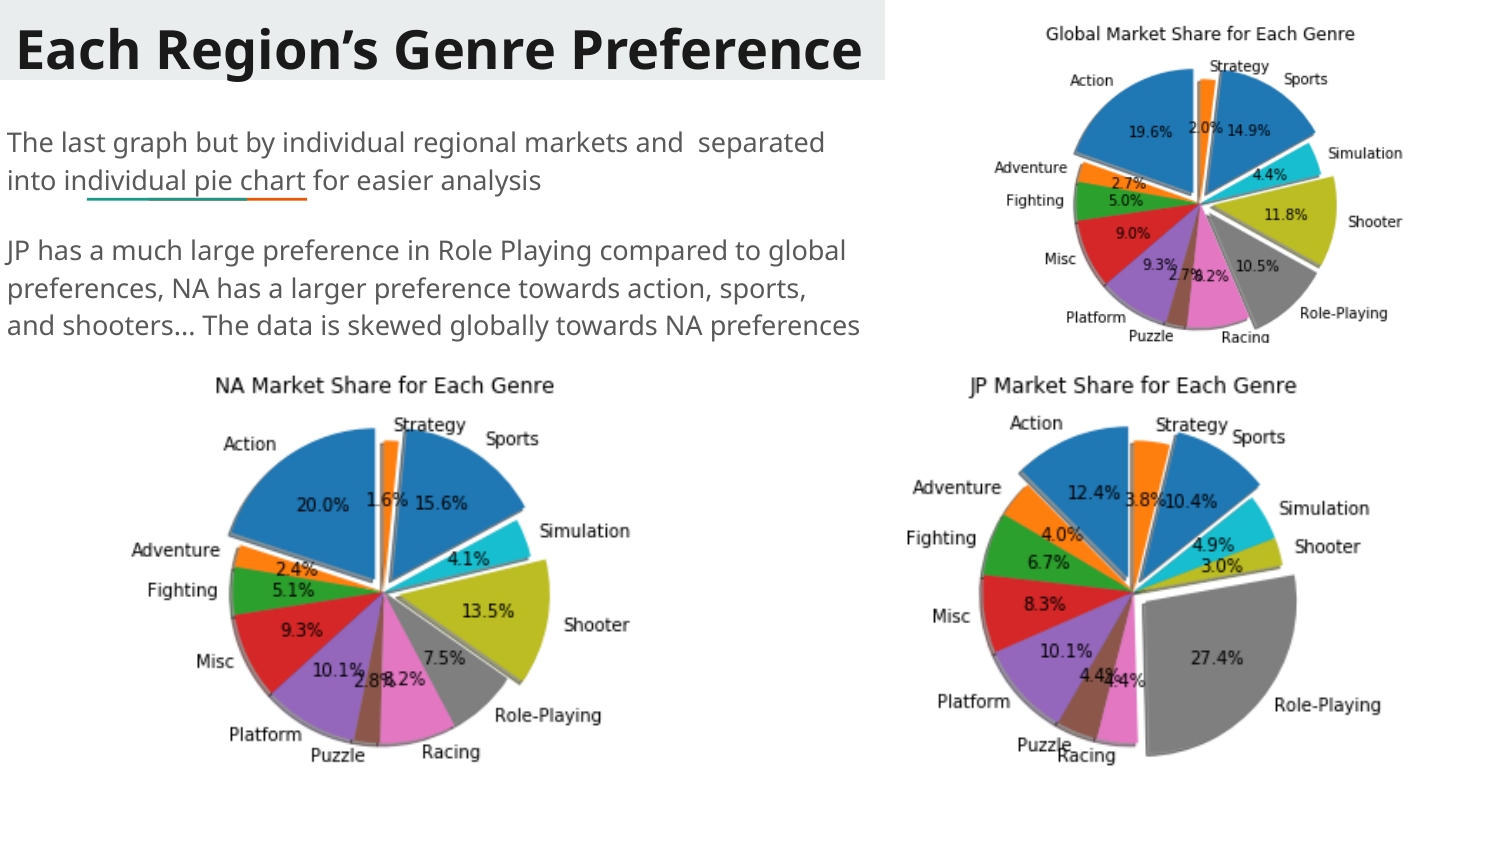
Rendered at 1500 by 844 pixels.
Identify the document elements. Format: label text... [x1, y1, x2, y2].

title Each Region’s Genre Preference [0, 0, 882, 88]
picture [0, 0, 1500, 844]
list The last graph but by individual regional markets and separated into individual pie chart for easier analysis JP has a much large preference in Role Playing compared to global preferences, NA has a larger preference towards action, sports, and shooters... The data is skewed globally towards NA preferences [0, 105, 877, 342]
